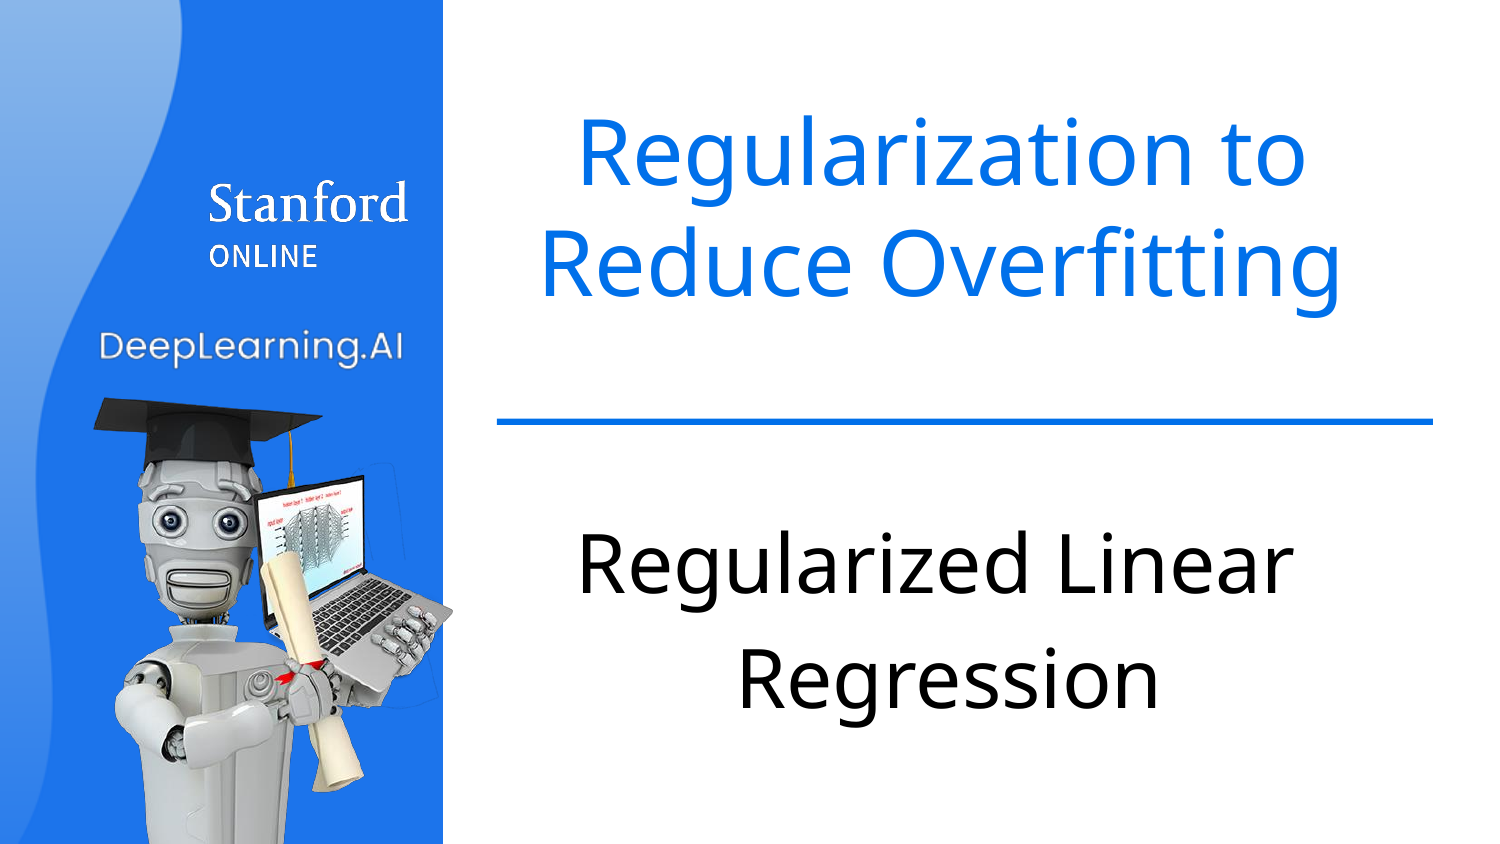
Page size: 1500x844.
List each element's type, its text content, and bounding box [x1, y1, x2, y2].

subtitle Regularized Linear Regression [494, 485, 1437, 844]
picture [0, 0, 463, 844]
title Regularization to Reduce Overfitting [529, 90, 1404, 315]
